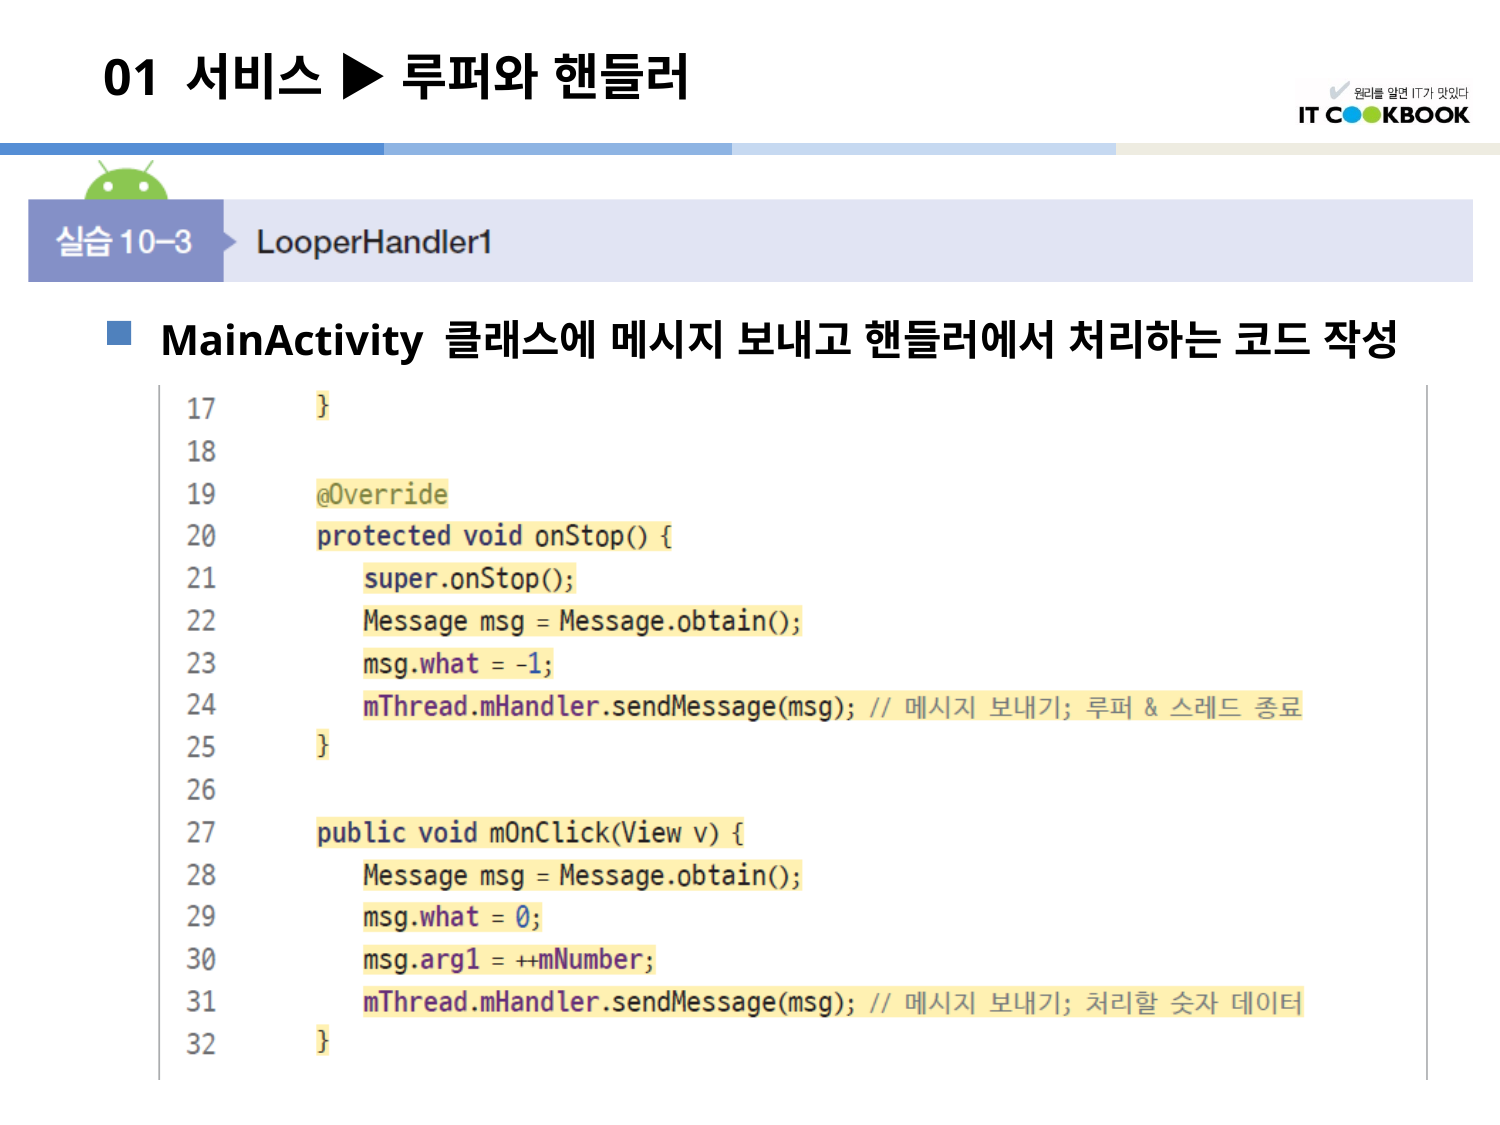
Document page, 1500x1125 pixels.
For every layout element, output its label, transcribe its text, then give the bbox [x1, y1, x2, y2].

picture [153, 385, 1436, 1081]
title 01 서비스 ▶ 루퍼와 핸들러 [88, 30, 1330, 121]
picture [27, 160, 1473, 282]
list MainActivity 클래스에 메시지 보내고 핸들러에서 처리하는 코드 작성 [88, 280, 1500, 1083]
picture [1295, 78, 1473, 125]
